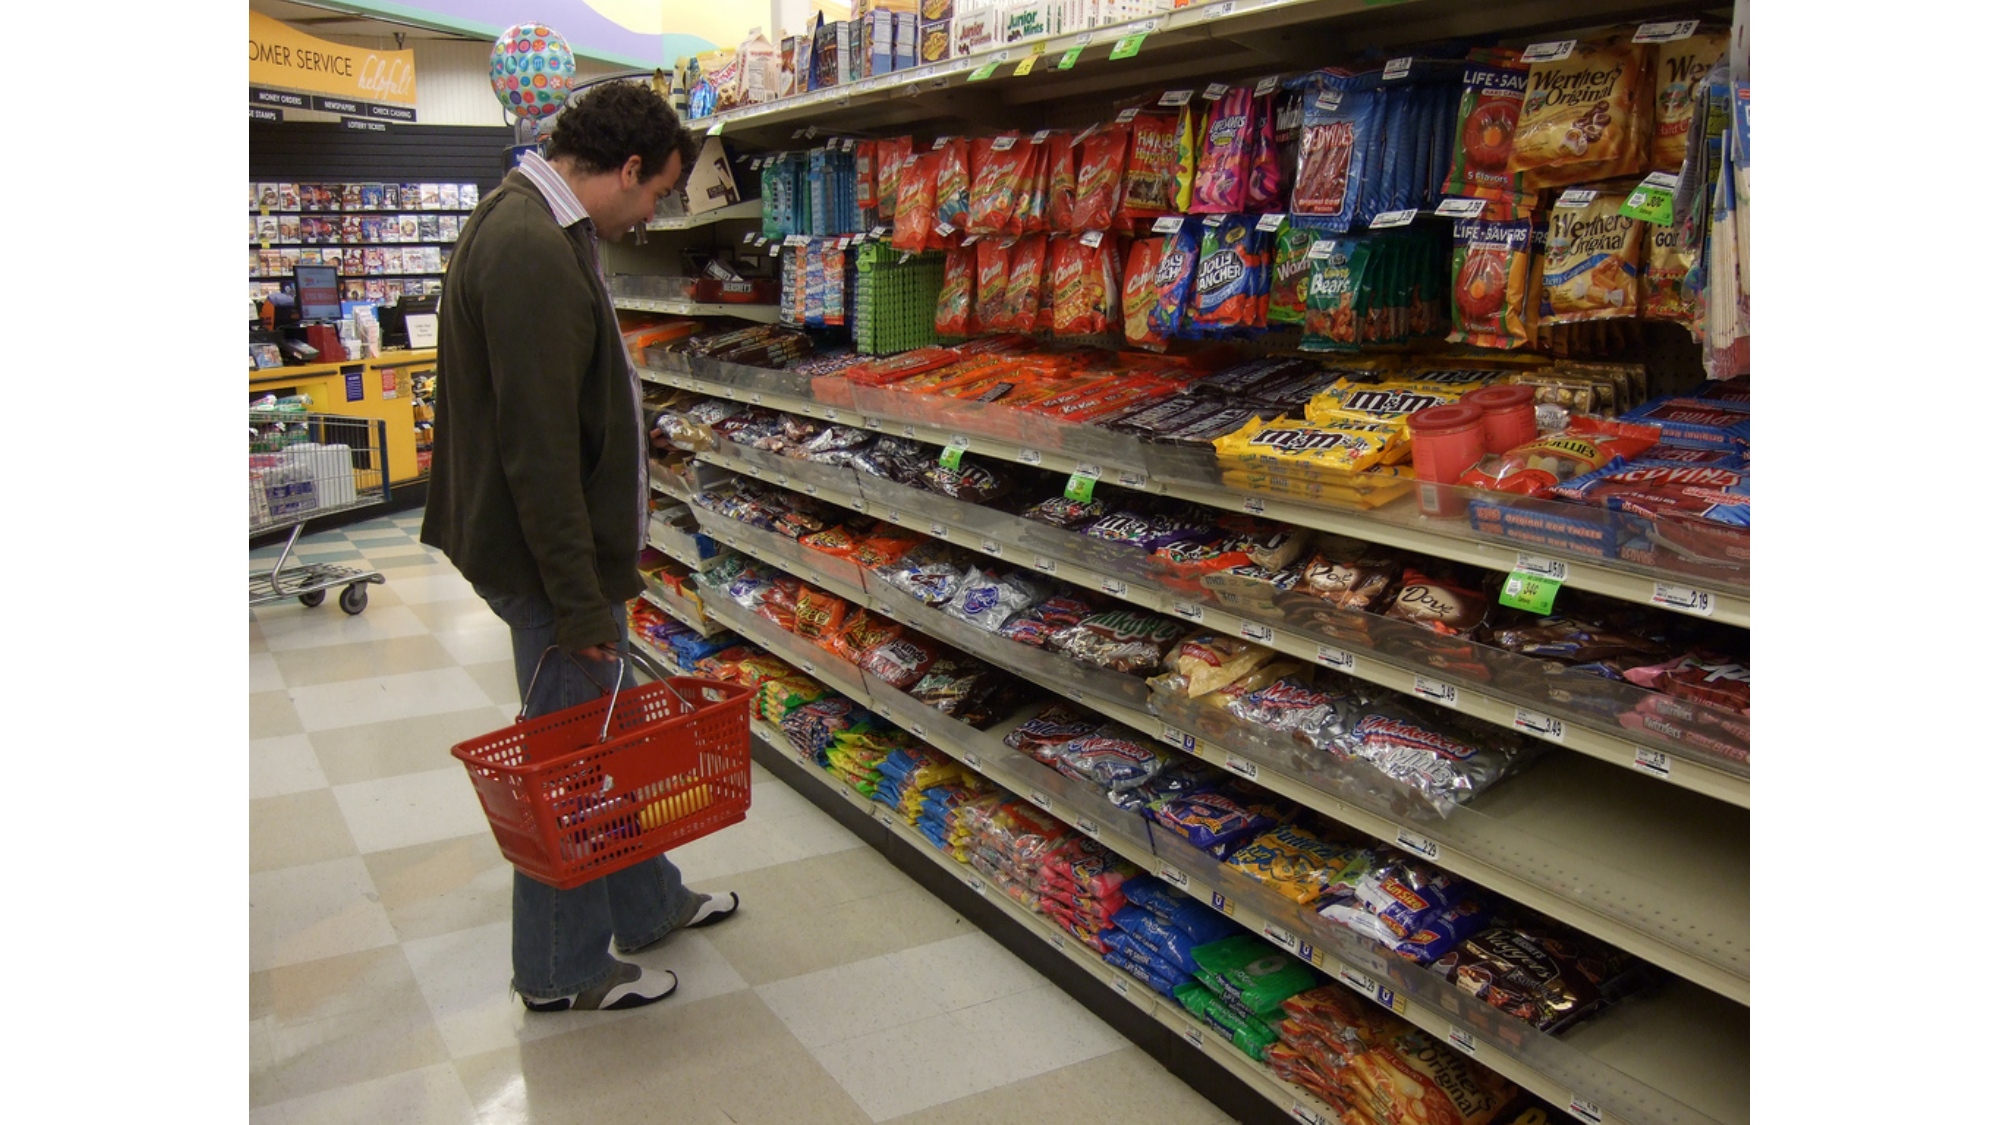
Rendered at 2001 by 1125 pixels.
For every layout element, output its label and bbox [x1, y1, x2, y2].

picture [249, 0, 1750, 1125]
